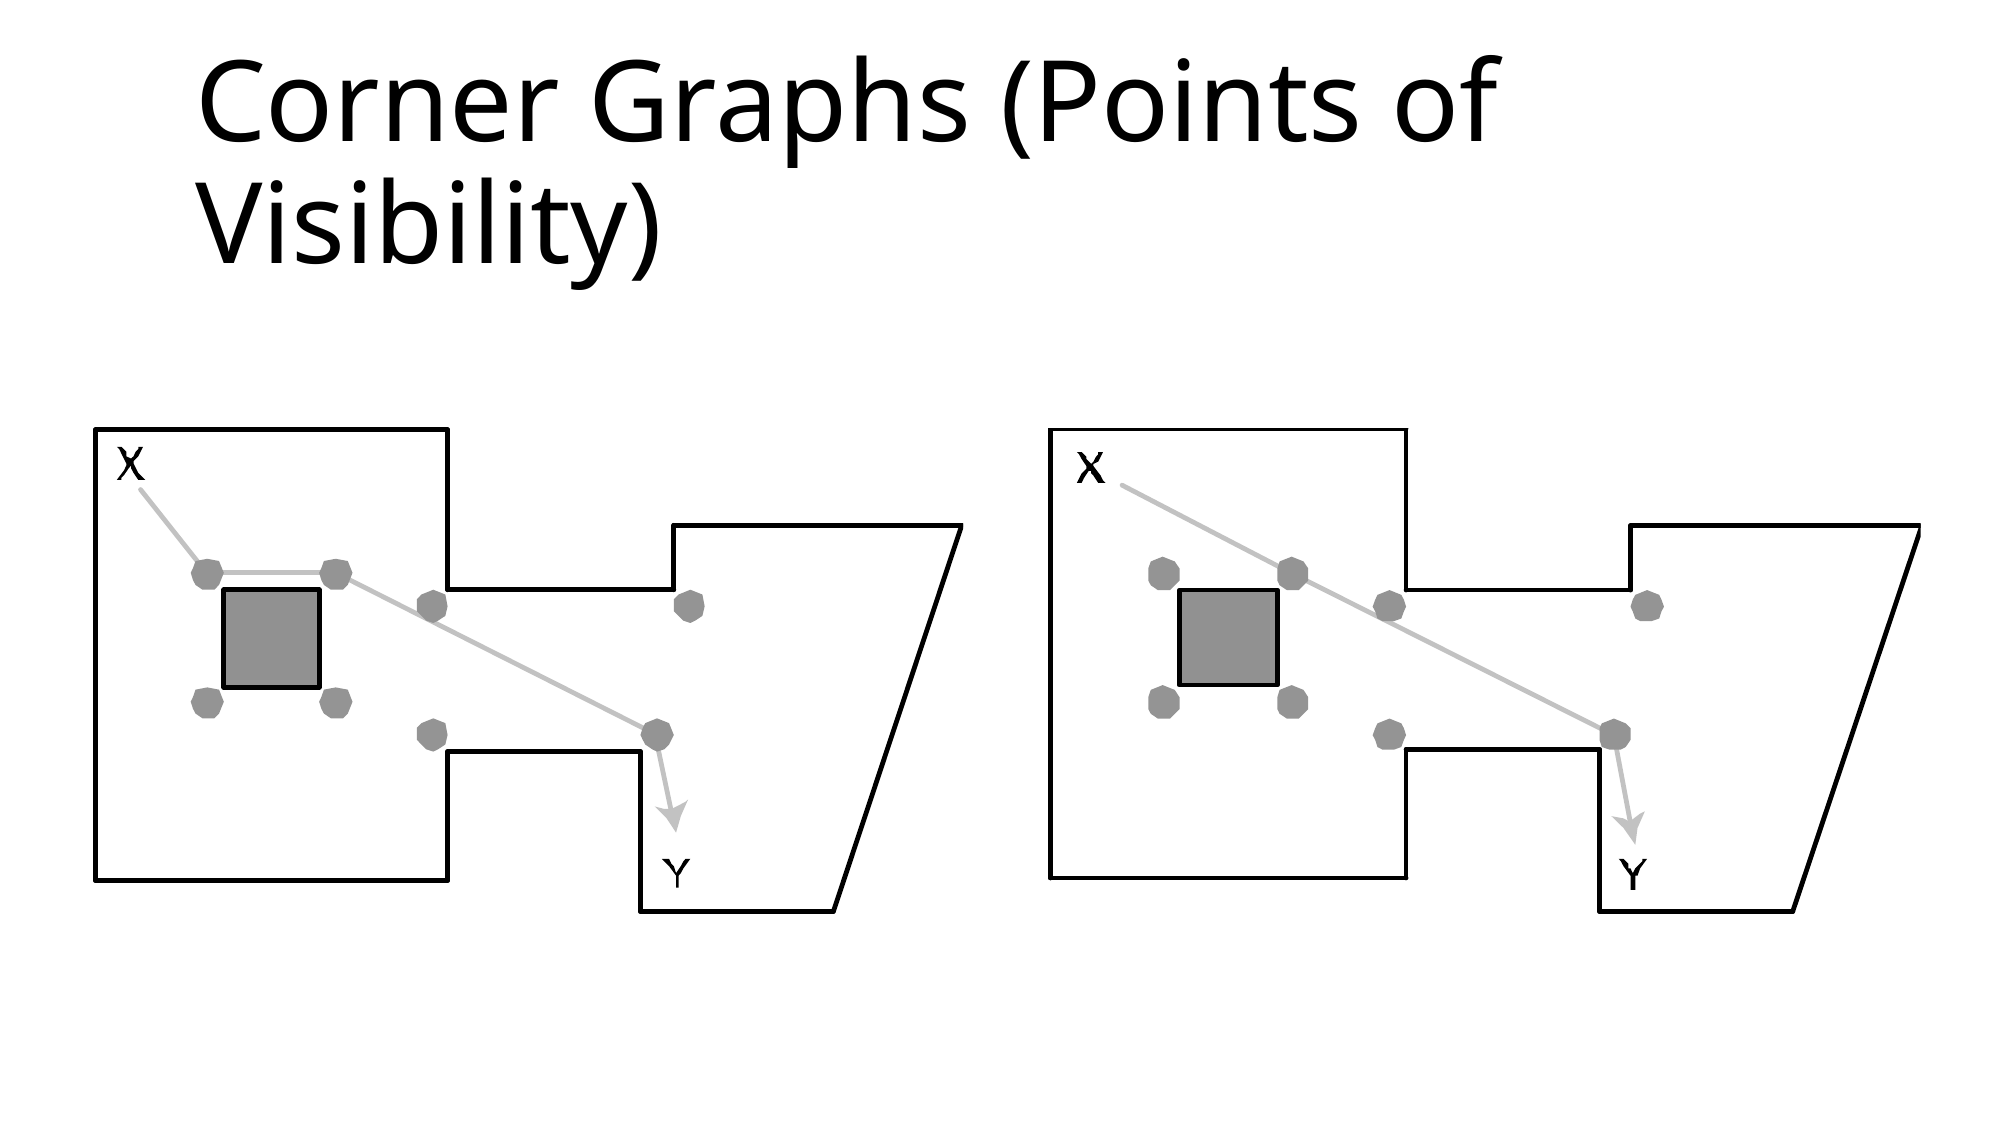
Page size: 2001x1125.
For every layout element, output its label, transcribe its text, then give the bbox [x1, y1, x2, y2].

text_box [90, 427, 964, 919]
title Corner Graphs (Points of Visibility) [179, 47, 1922, 285]
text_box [1048, 428, 1922, 919]
